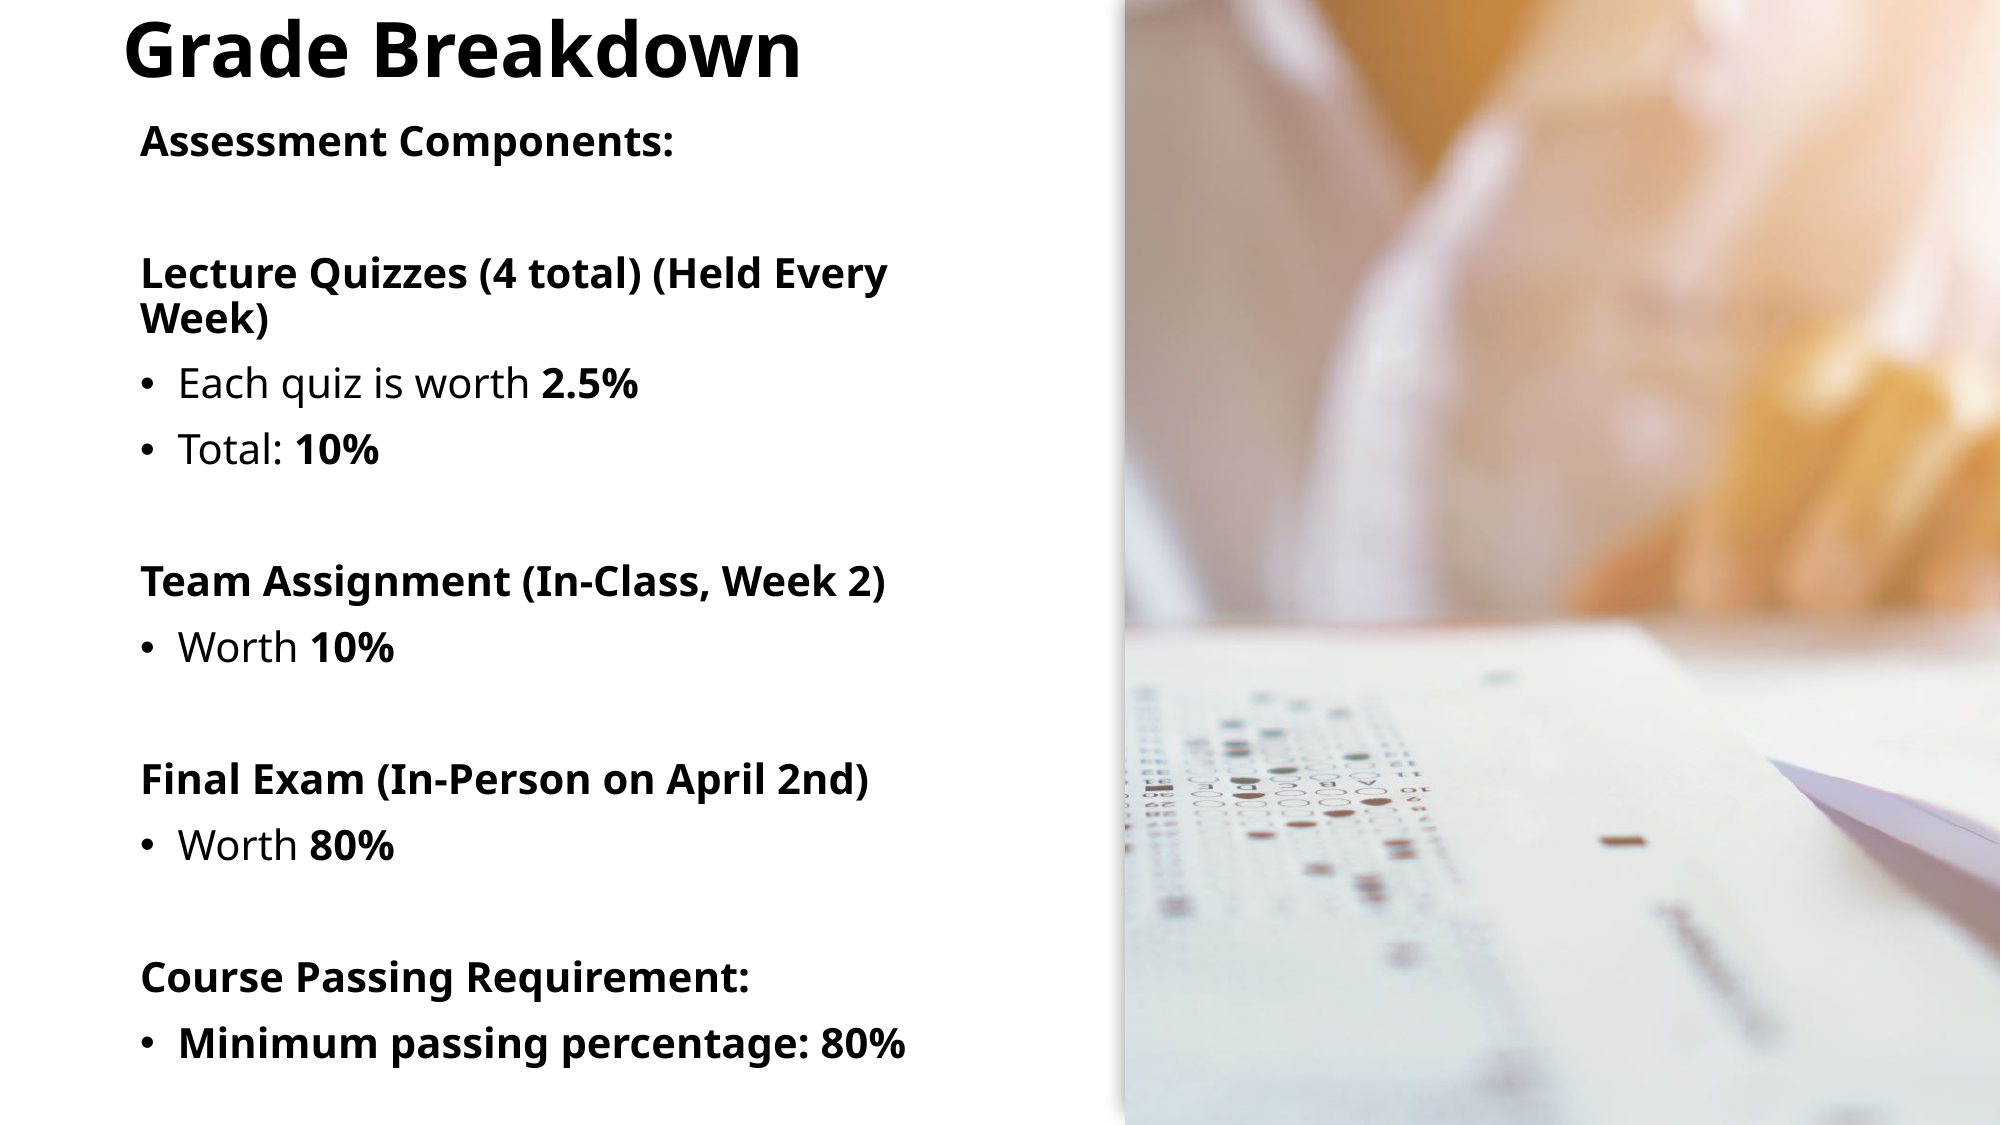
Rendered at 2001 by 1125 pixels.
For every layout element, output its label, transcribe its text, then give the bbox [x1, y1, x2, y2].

picture [1124, 0, 2000, 1125]
list Assessment Components: Lecture Quizzes (4 total) (Held Every Week) Each quiz is worth 2.5% Total: 10% Team Assignment (In-Class, Week 2) Worth 10% Final Exam (In-Person on April 2nd) Worth 80% Course Passing Requirement: Minimum passing percentage: 80% [124, 104, 1000, 1122]
text_box [0, 0, 1124, 1125]
title Grade Breakdown [107, 3, 983, 102]
